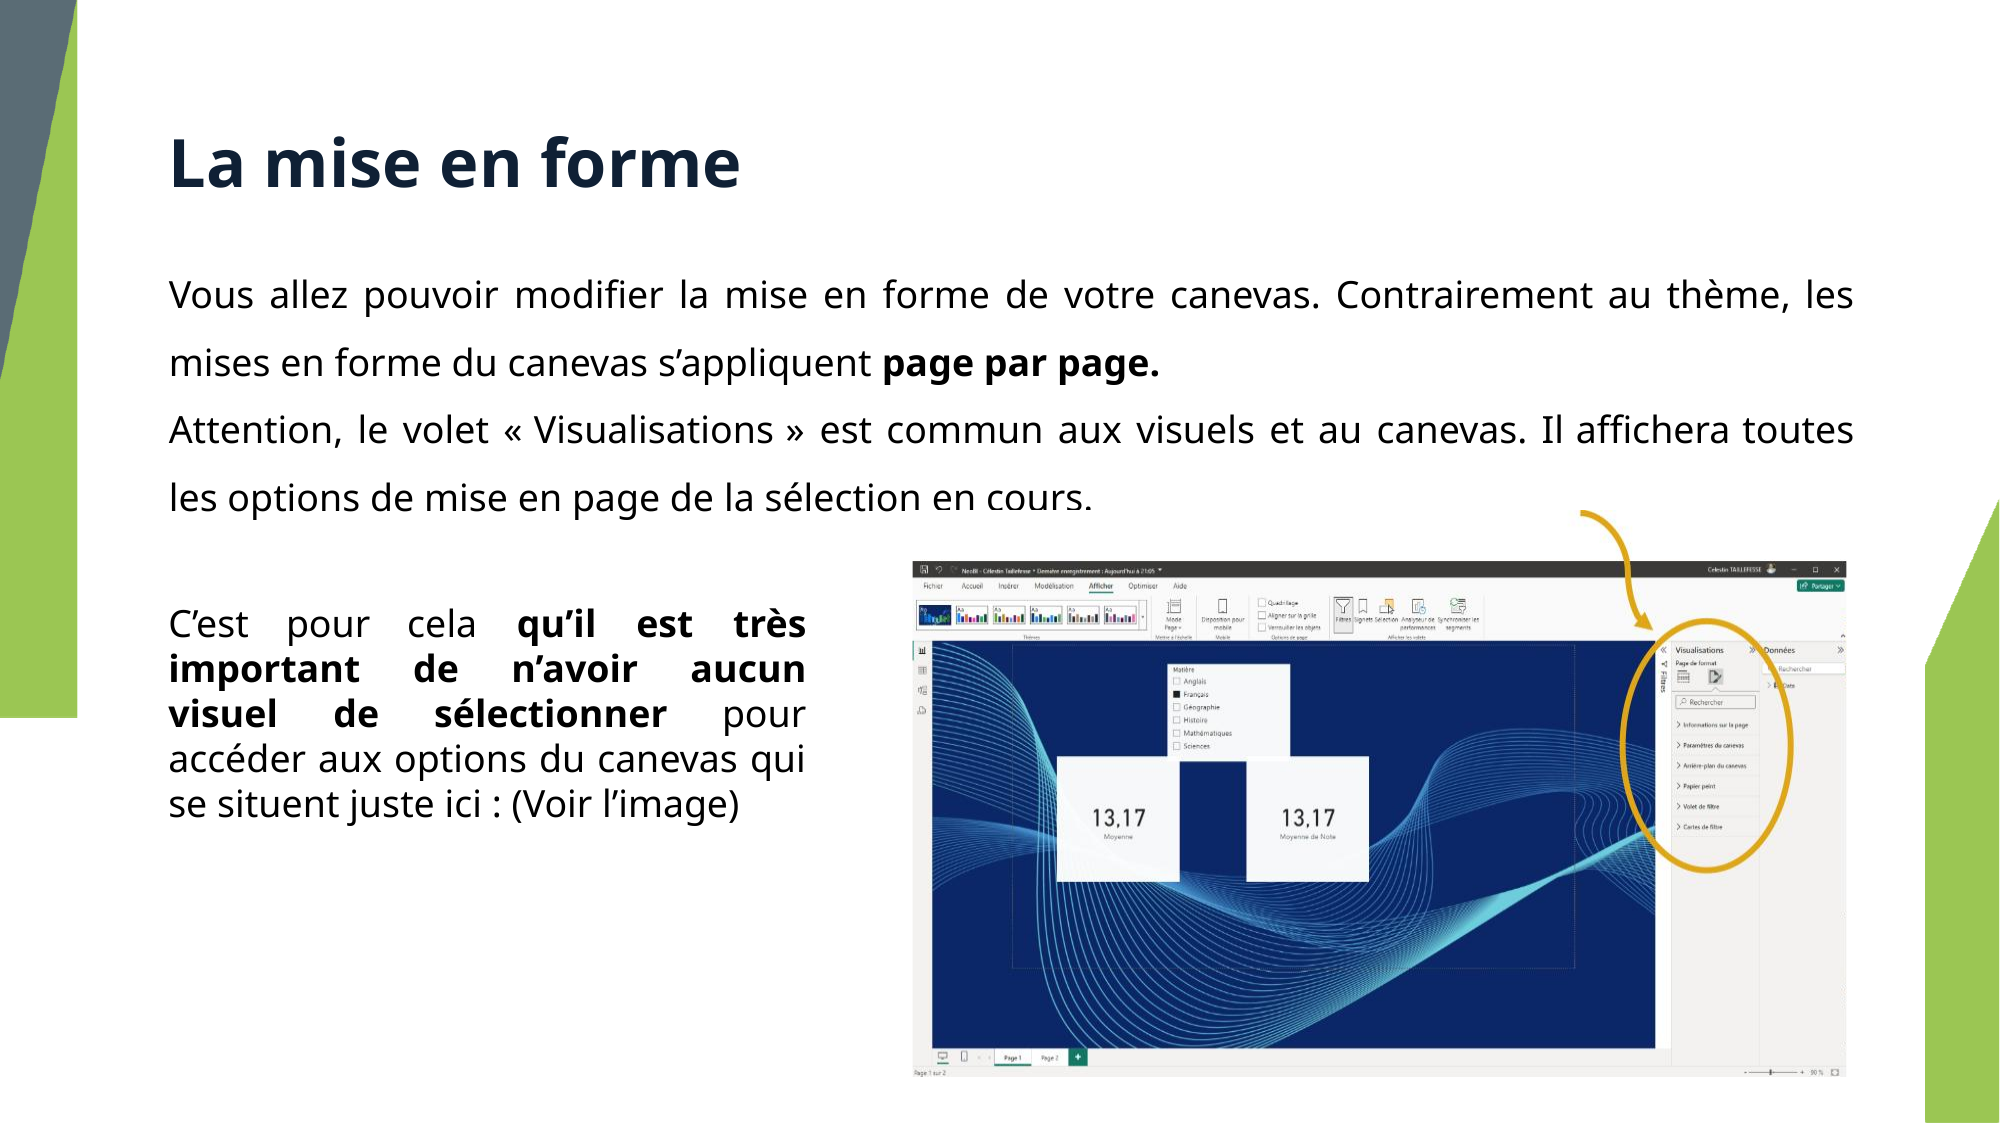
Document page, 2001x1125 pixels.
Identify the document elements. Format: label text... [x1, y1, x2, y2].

text_box [912, 510, 1847, 1077]
subtitle Vous allez pouvoir modifier la mise en forme de votre canevas. Contrairement au thème, les mises en forme du canevas s’appliquent page par page. Attention, le volet « Visualisations » est commun aux visuels et au canevas. Il affichera toutes les options de mise en page de la sélection en cours. [153, 241, 1870, 533]
picture [0, 0, 79, 720]
text_box C’est pour cela qu’il est très important de n’avoir aucun visuel de sélectionner pour accéder aux options du canevas qui se situent juste ici : (Voir l’image) [153, 592, 822, 878]
picture [1924, 498, 2000, 1125]
title La mise en forme [153, 84, 1700, 209]
